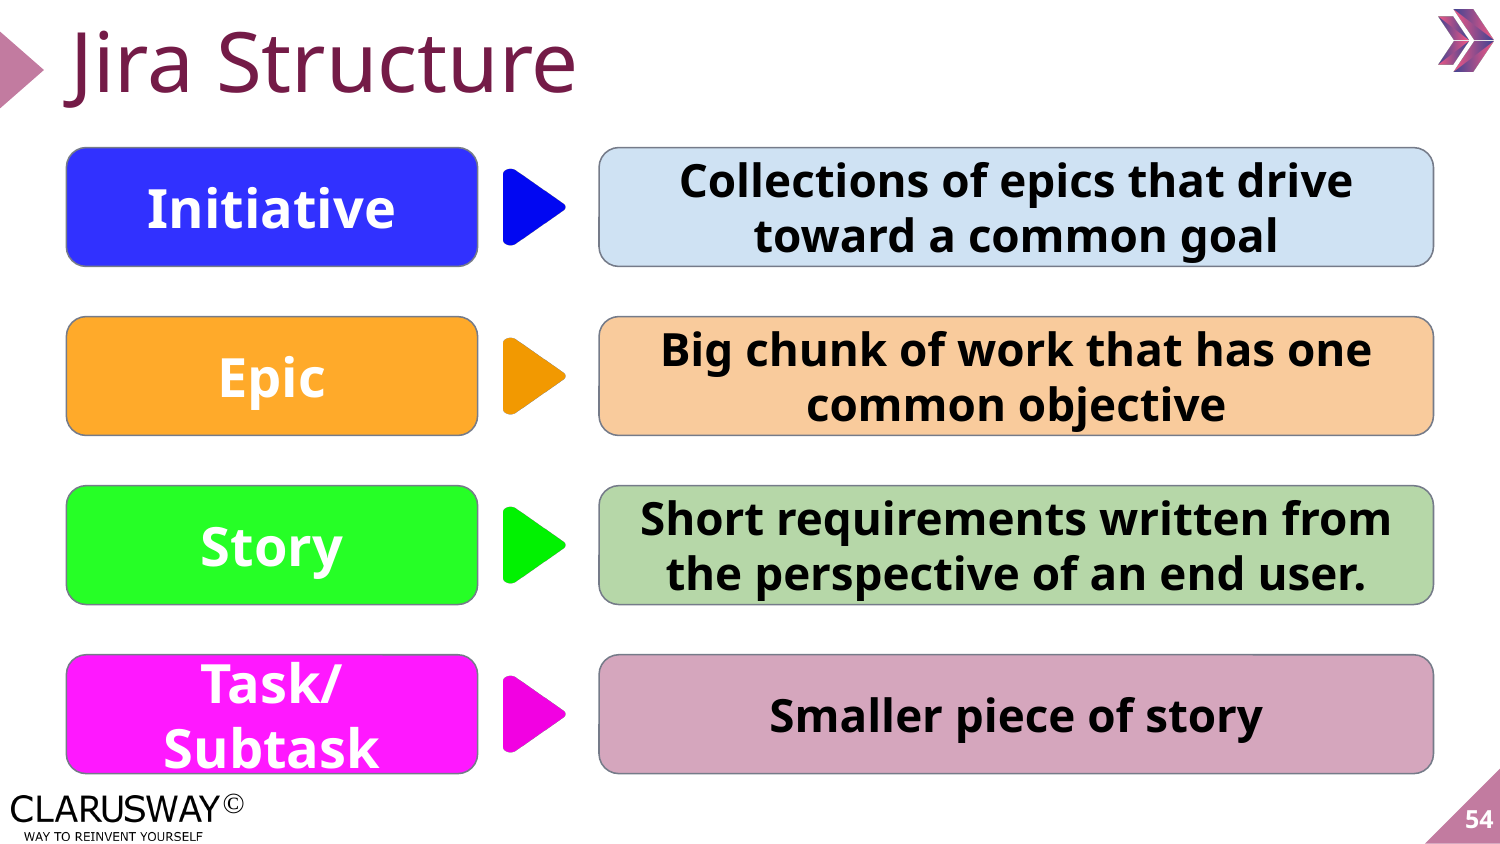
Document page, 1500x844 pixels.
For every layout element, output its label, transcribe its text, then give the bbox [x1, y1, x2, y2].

slide_number ‹#› [1418, 760, 1494, 838]
text_box Big chunk of work that has one common objective [598, 316, 1434, 436]
picture [11, 795, 220, 841]
text_box Smaller piece of story [598, 654, 1434, 774]
picture [1438, 9, 1494, 72]
title Jira Structure [70, 28, 997, 132]
text_box Epic [66, 316, 478, 436]
text_box Task/ Subtask [66, 654, 478, 774]
picture [503, 479, 574, 611]
text_box Initiative [66, 147, 478, 267]
text_box Story [66, 485, 478, 605]
text_box Short requirements written from the perspective of an end user. [598, 485, 1434, 605]
text_box Collections of epics that drive toward a common goal [598, 147, 1434, 267]
picture [503, 141, 574, 273]
picture [503, 648, 574, 780]
picture [503, 310, 574, 442]
